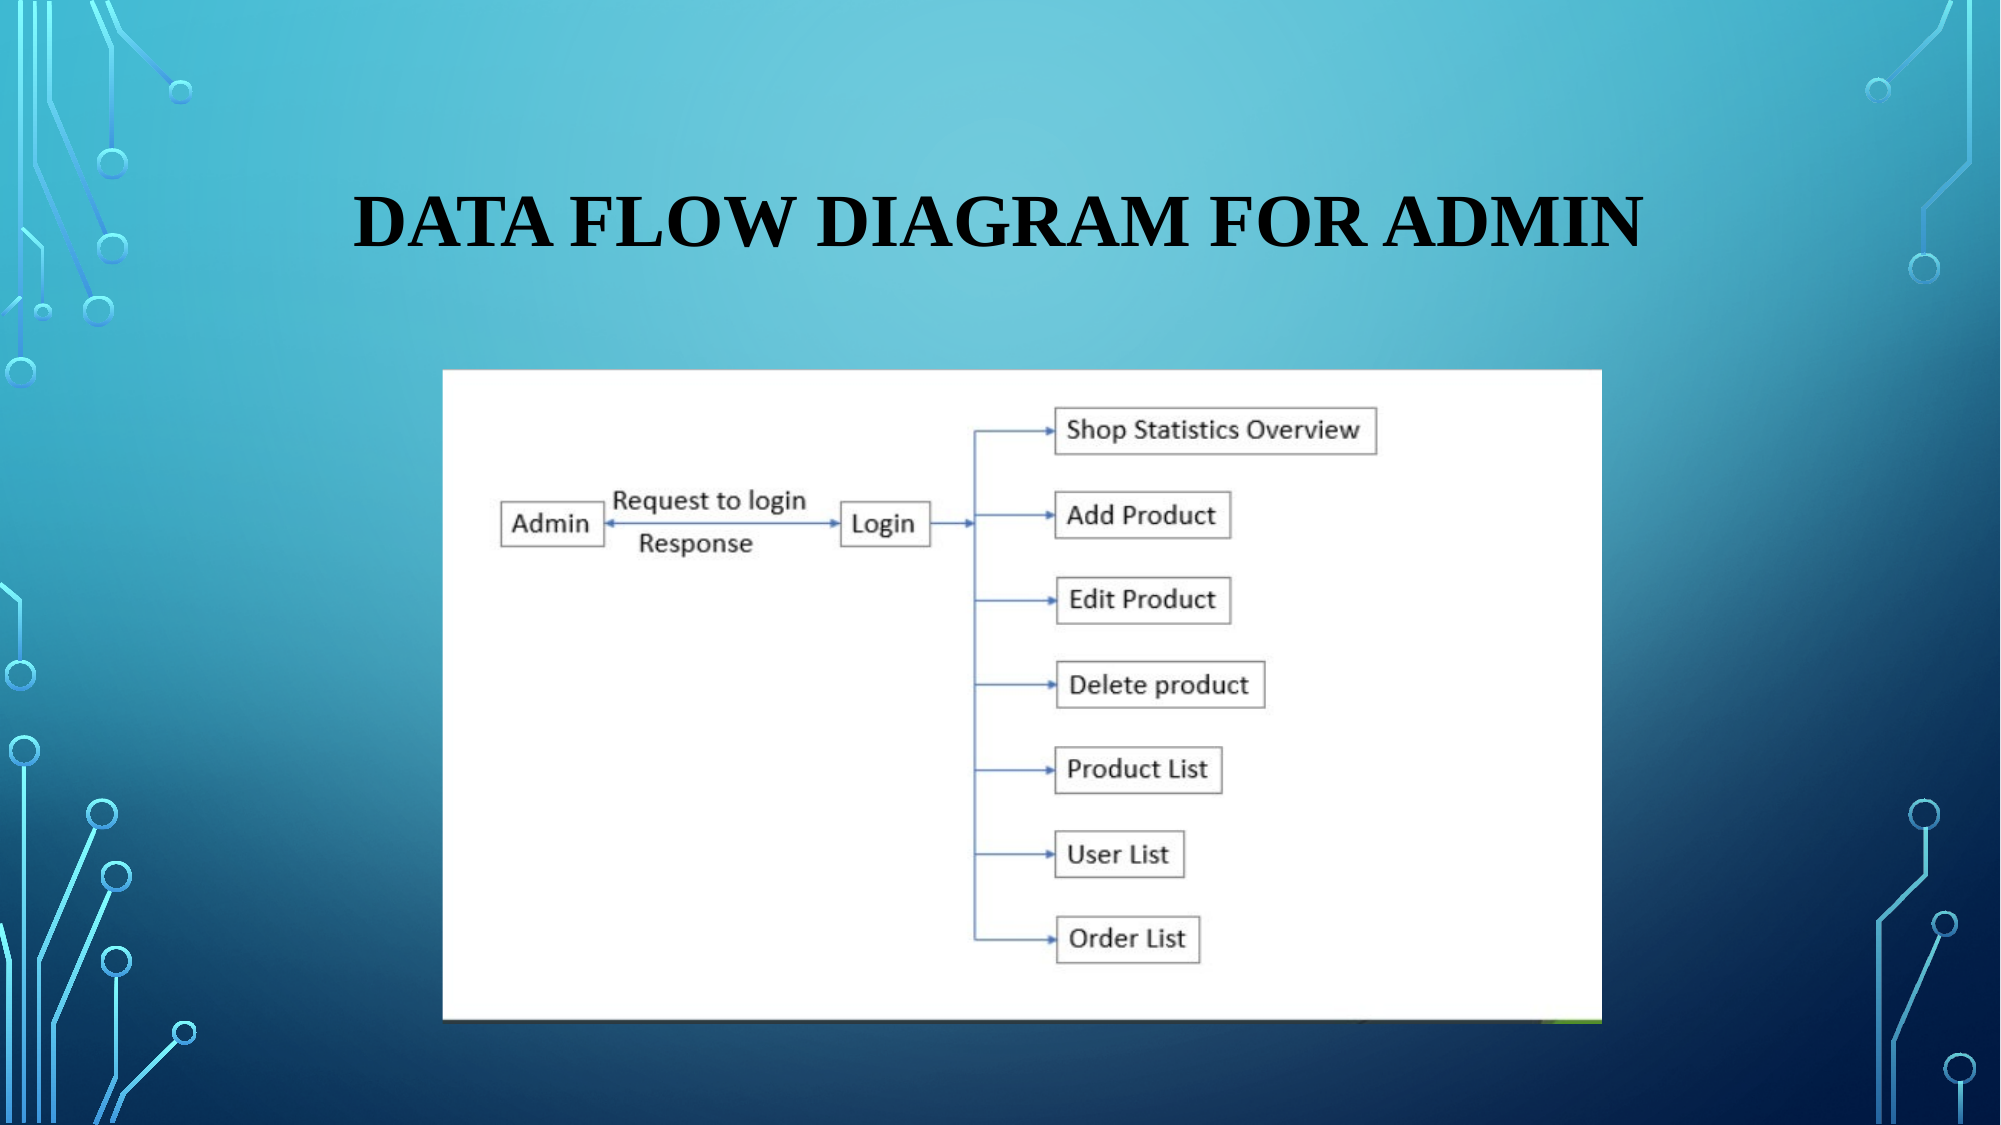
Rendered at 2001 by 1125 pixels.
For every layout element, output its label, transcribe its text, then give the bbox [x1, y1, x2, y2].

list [442, 368, 1603, 1024]
title DATA FLOW DIAGRAM FOR ADMIN [187, 101, 1813, 344]
